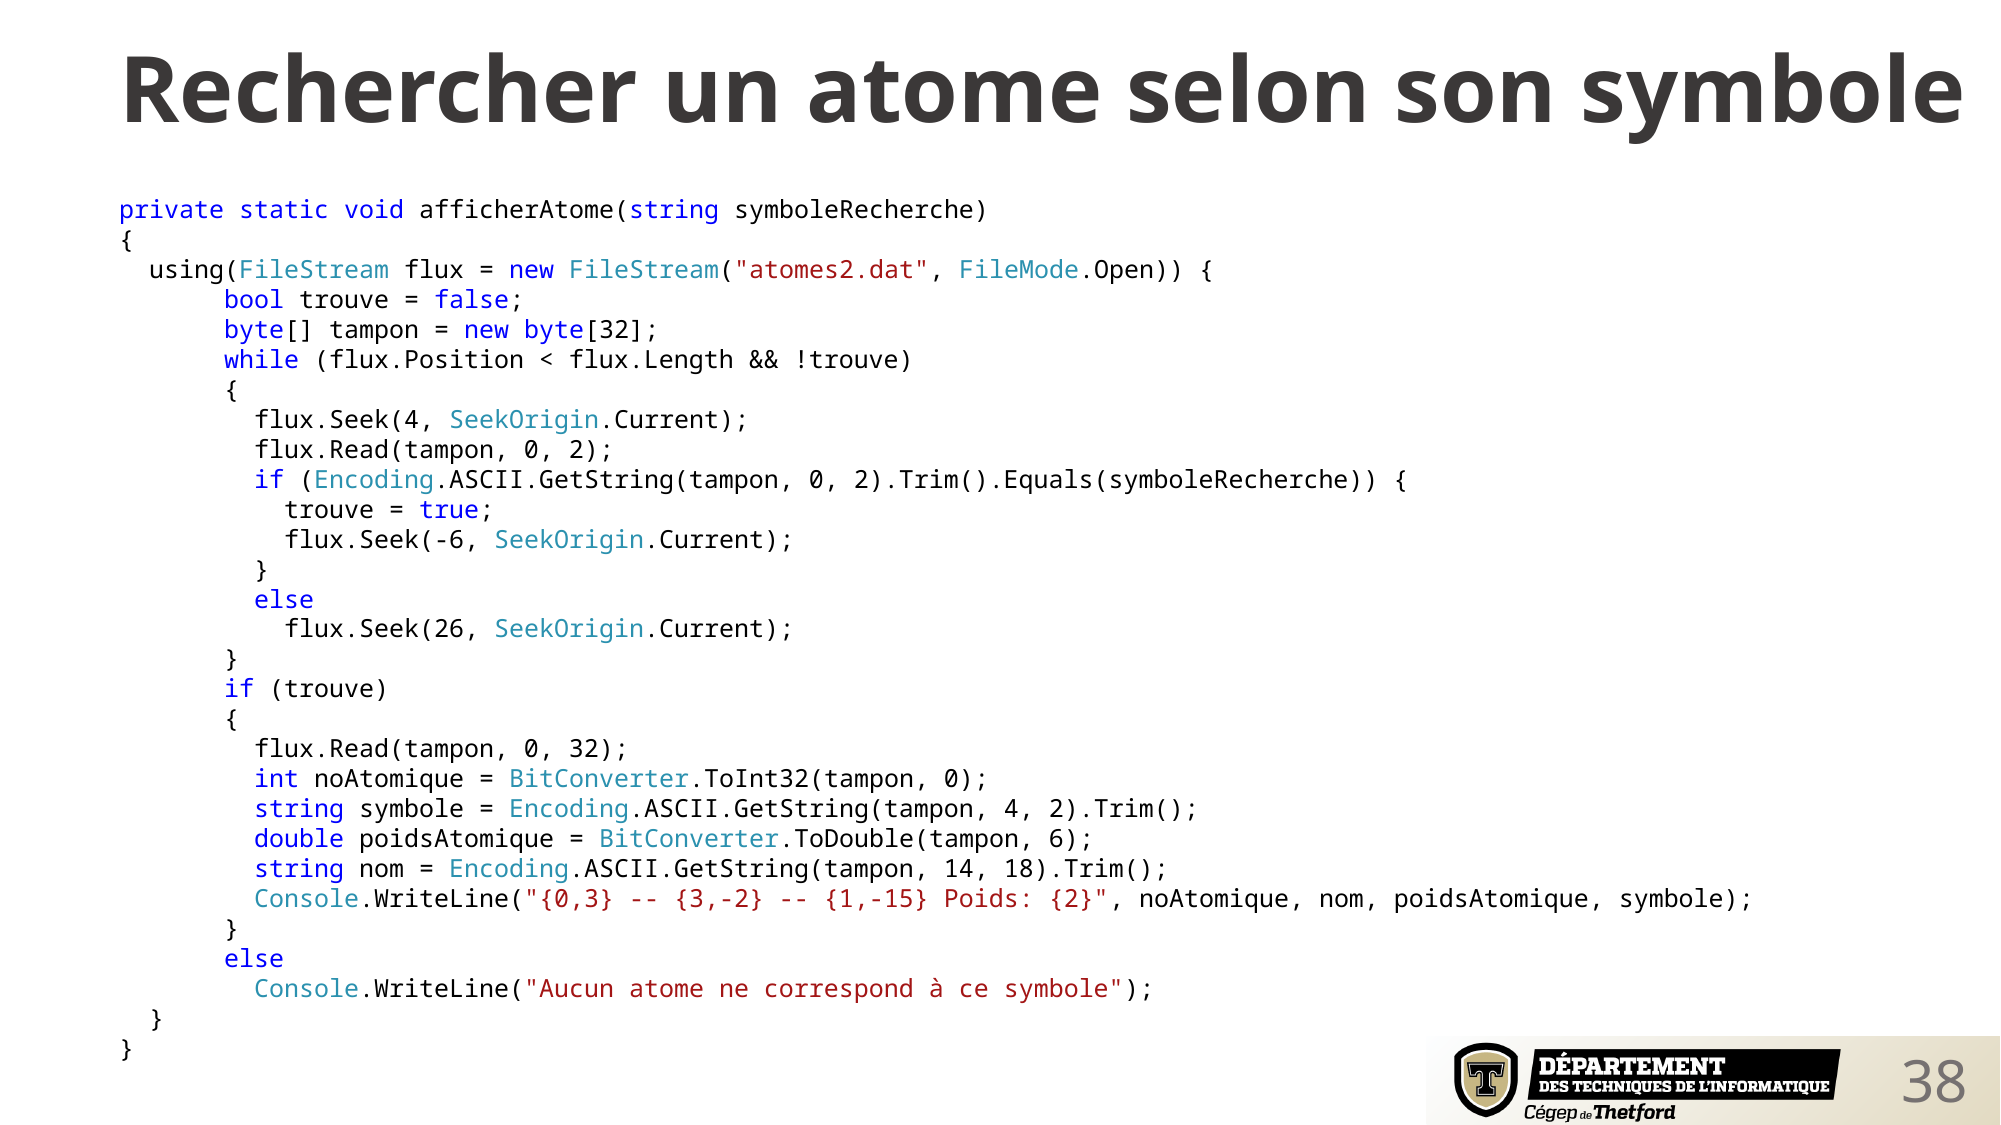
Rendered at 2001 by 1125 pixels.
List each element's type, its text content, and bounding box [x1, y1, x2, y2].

title Rechercher un atome selon son symbole [104, 0, 2000, 187]
text_box private static void afficherAtome(string symboleRecherche) { using(FileStream flux = new FileStream("atomes2.dat", FileMode.Open)) { bool trouve = false; byte[] tampon = new byte[32]; while (flux.Position < flux.Length && !trouve) { flux.Seek(4, SeekOrigin.Current); flux.Read(tampon, 0, 2); if (Encoding.ASCII.GetString(tampon, 0, 2).Trim().Equals(symboleRecherche)) { trouve = true; flux.Seek(-6, SeekOrigin.Current); } else flux.Seek(26, SeekOrigin.Current); } if (trouve) { flux.Read(tampon, 0, 32); int noAtomique = BitConverter.ToInt32(tampon, 0); string symbole = Encoding.ASCII.GetString(tampon, 4, 2).Trim(); double poidsAtomique = BitConverter.ToDouble(tampon, 6); string nom = Encoding.ASCII.GetString(tampon, 14, 18).Trim(); Console.WriteLine("{0,3} -- {3,-2} -- {1,-15} Poids: {2}", noAtomique, nom, poidsAtomique, symbole); } else Console.WriteLine("Aucun atome ne correspond à ce symbole"); } } [104, 186, 1961, 1070]
picture [1426, 1070, 1870, 1125]
